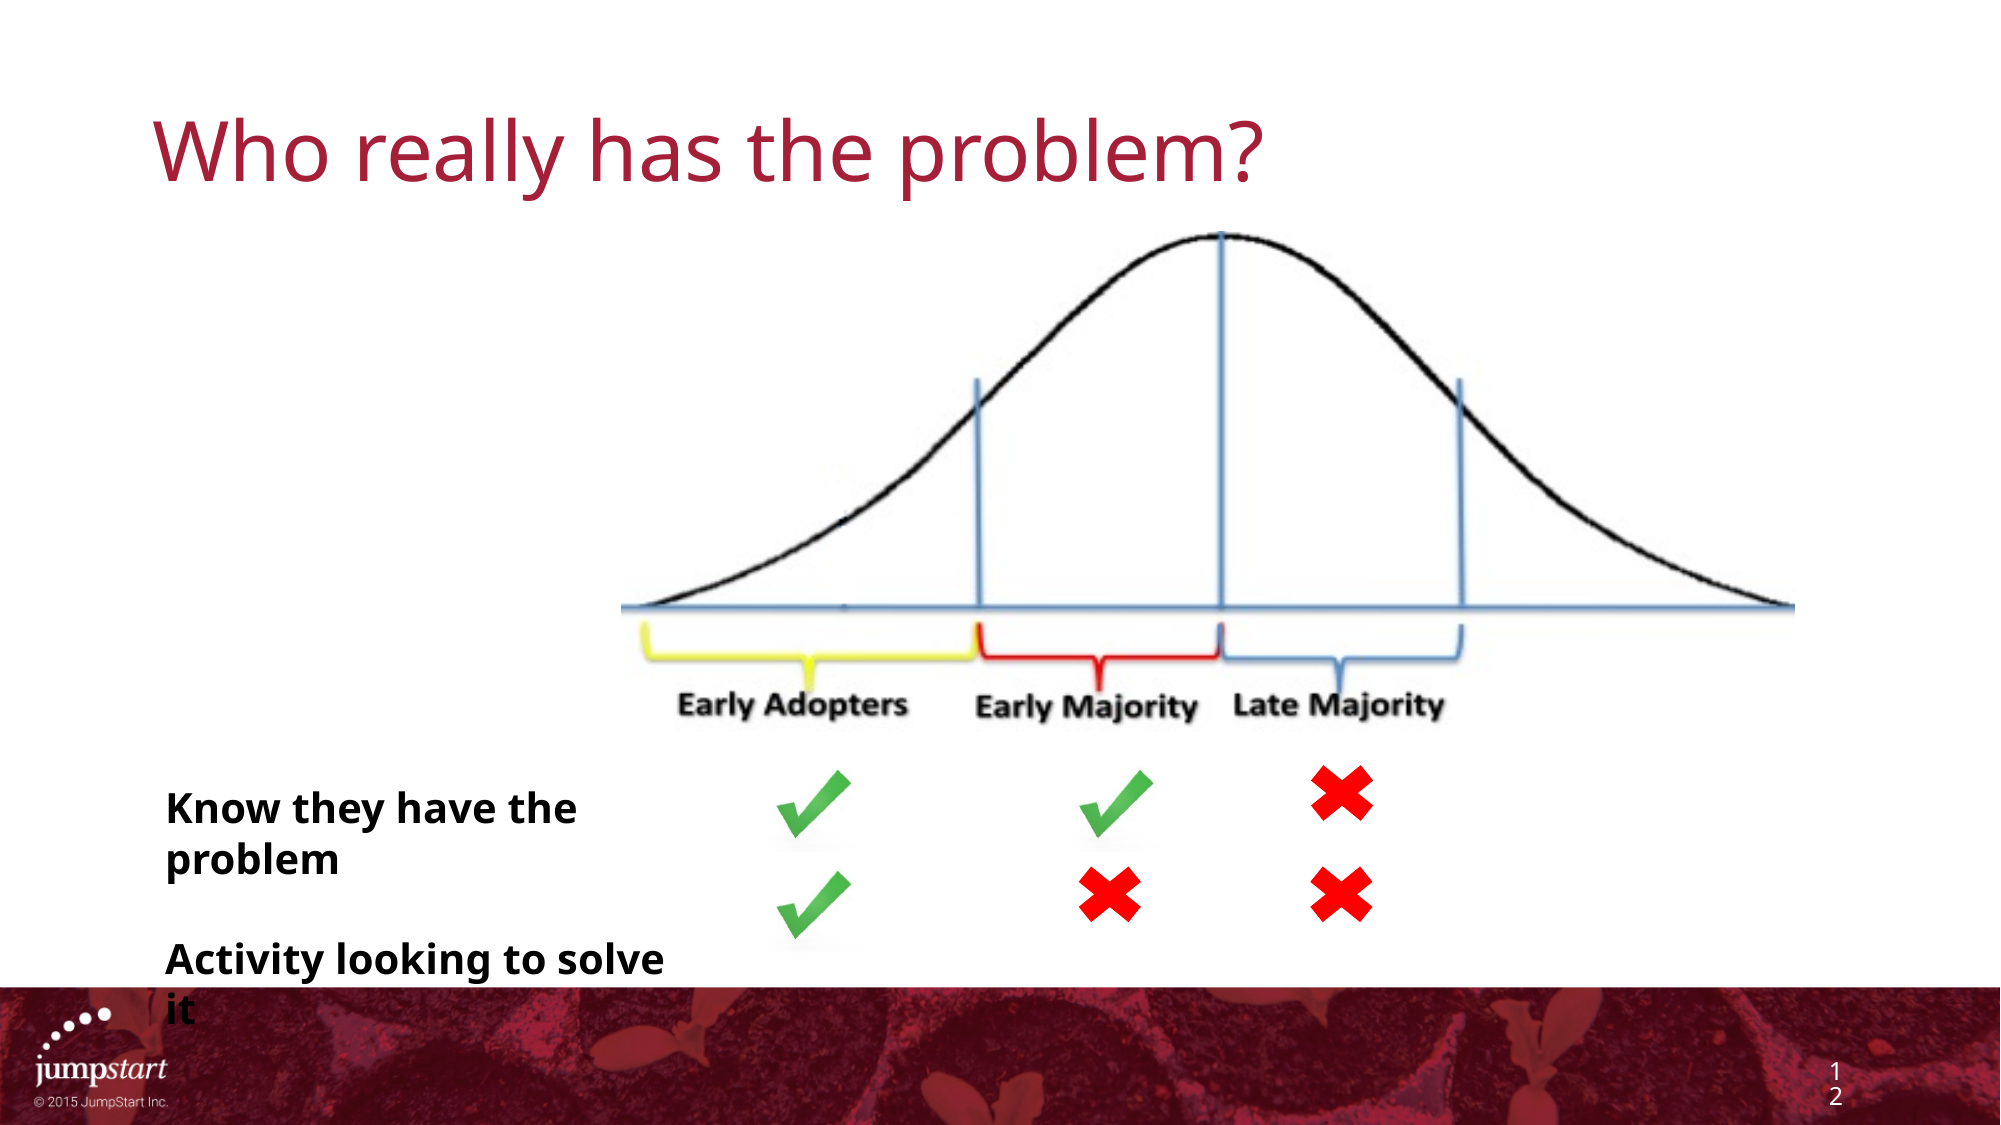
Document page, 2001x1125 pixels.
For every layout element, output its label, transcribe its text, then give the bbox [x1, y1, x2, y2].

title Who really has the problem? [137, 78, 1863, 232]
picture [0, 0, 2000, 1125]
text_box [1078, 866, 1141, 923]
text_box Know they have the problem Activity looking to solve it [150, 774, 717, 1120]
text_box [1310, 765, 1374, 821]
text_box [1310, 866, 1373, 923]
slide_number 12 [1814, 1042, 1863, 1103]
